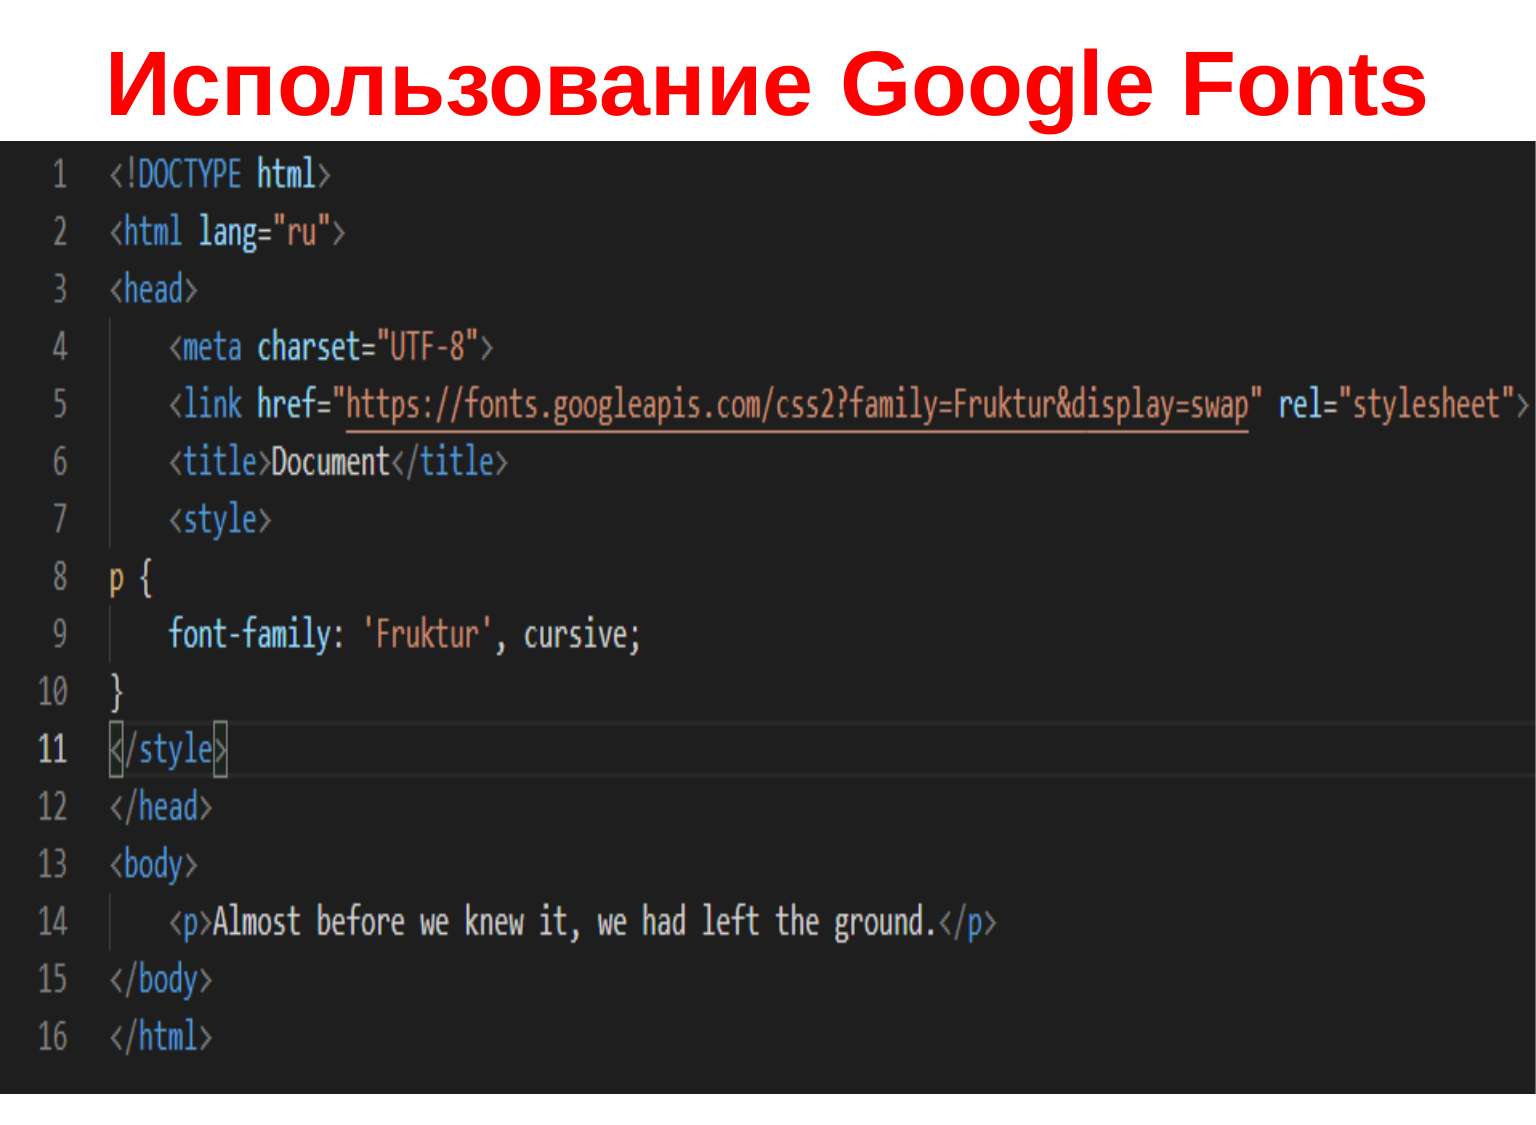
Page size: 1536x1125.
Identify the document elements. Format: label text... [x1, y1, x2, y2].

picture [0, 141, 1536, 1095]
title Использование Google Fonts [76, 0, 1459, 140]
